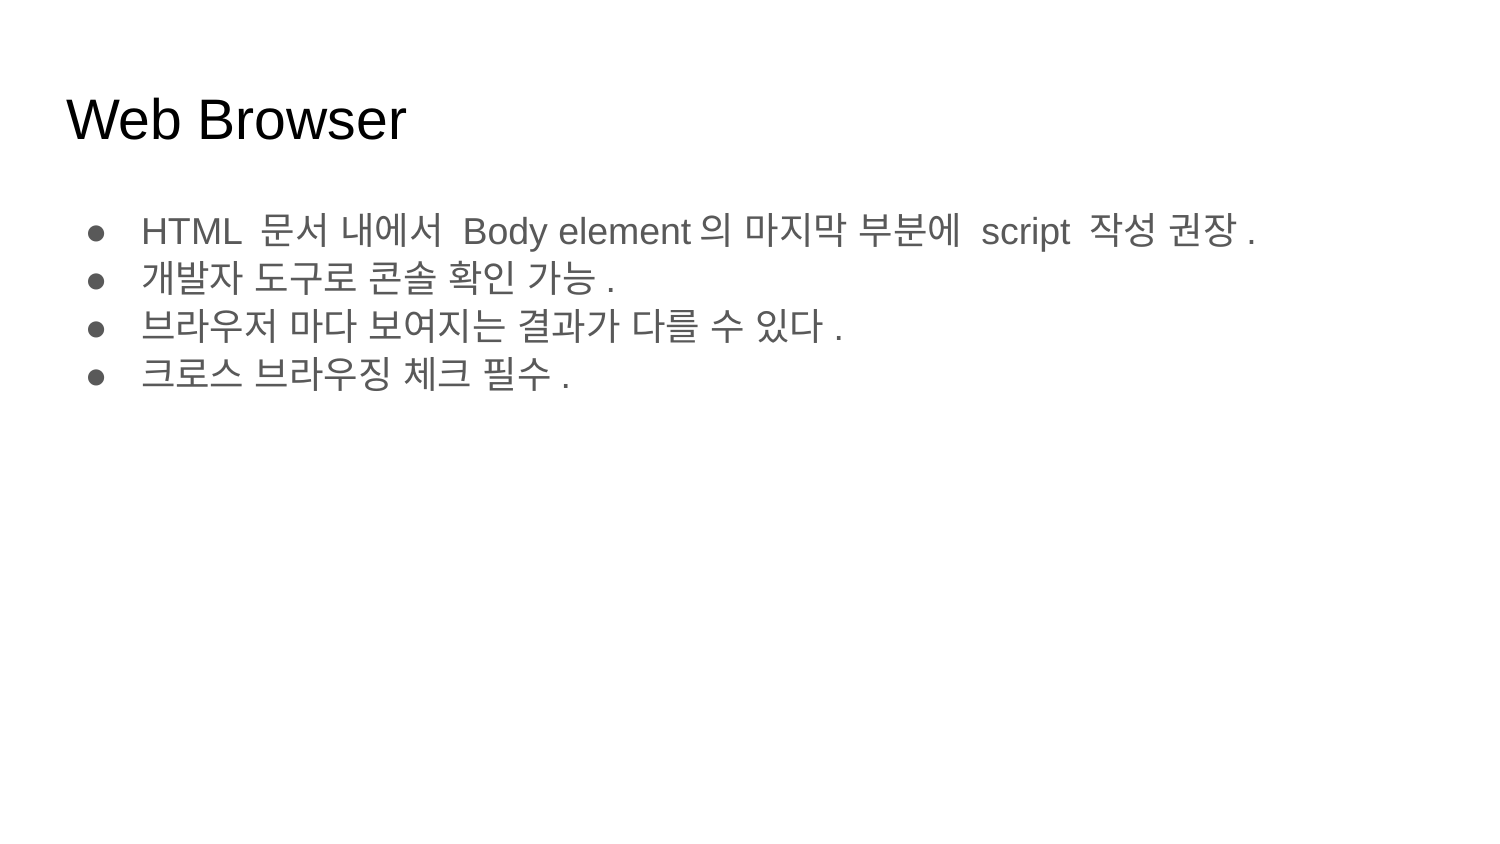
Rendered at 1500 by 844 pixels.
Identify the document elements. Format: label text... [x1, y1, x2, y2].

title Web Browser [51, 72, 1449, 167]
list HTML 문서 내에서 Body element의 마지막 부분에 script 작성 권장. 개발자 도구로 콘솔 확인 가능. 브라우저 마다 보여지는 결과가 다를 수 있다. 크로스 브라우징 체크 필수. [51, 189, 1449, 750]
